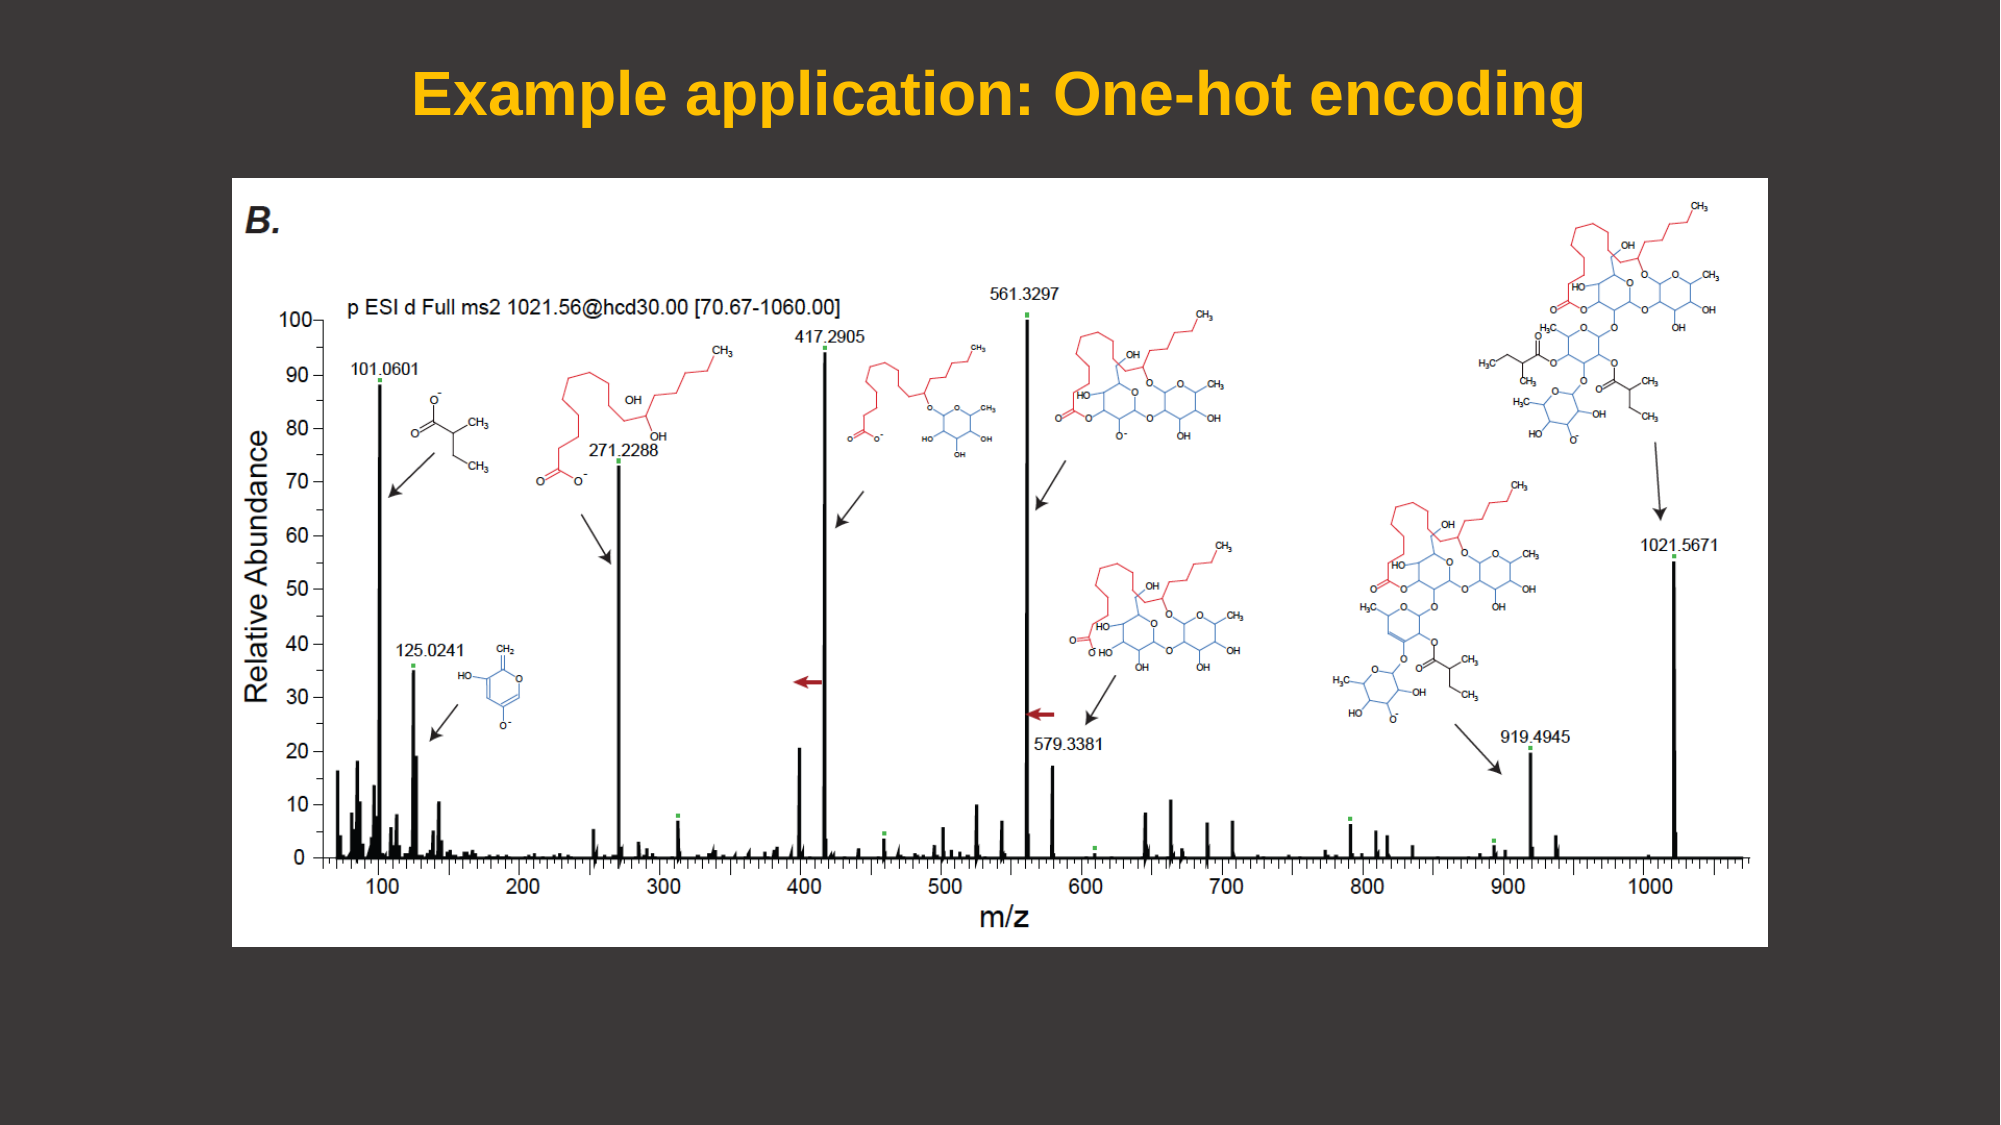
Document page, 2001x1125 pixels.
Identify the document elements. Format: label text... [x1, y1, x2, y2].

title Example application: One-hot encoding [137, 49, 1863, 142]
picture [232, 178, 1768, 947]
